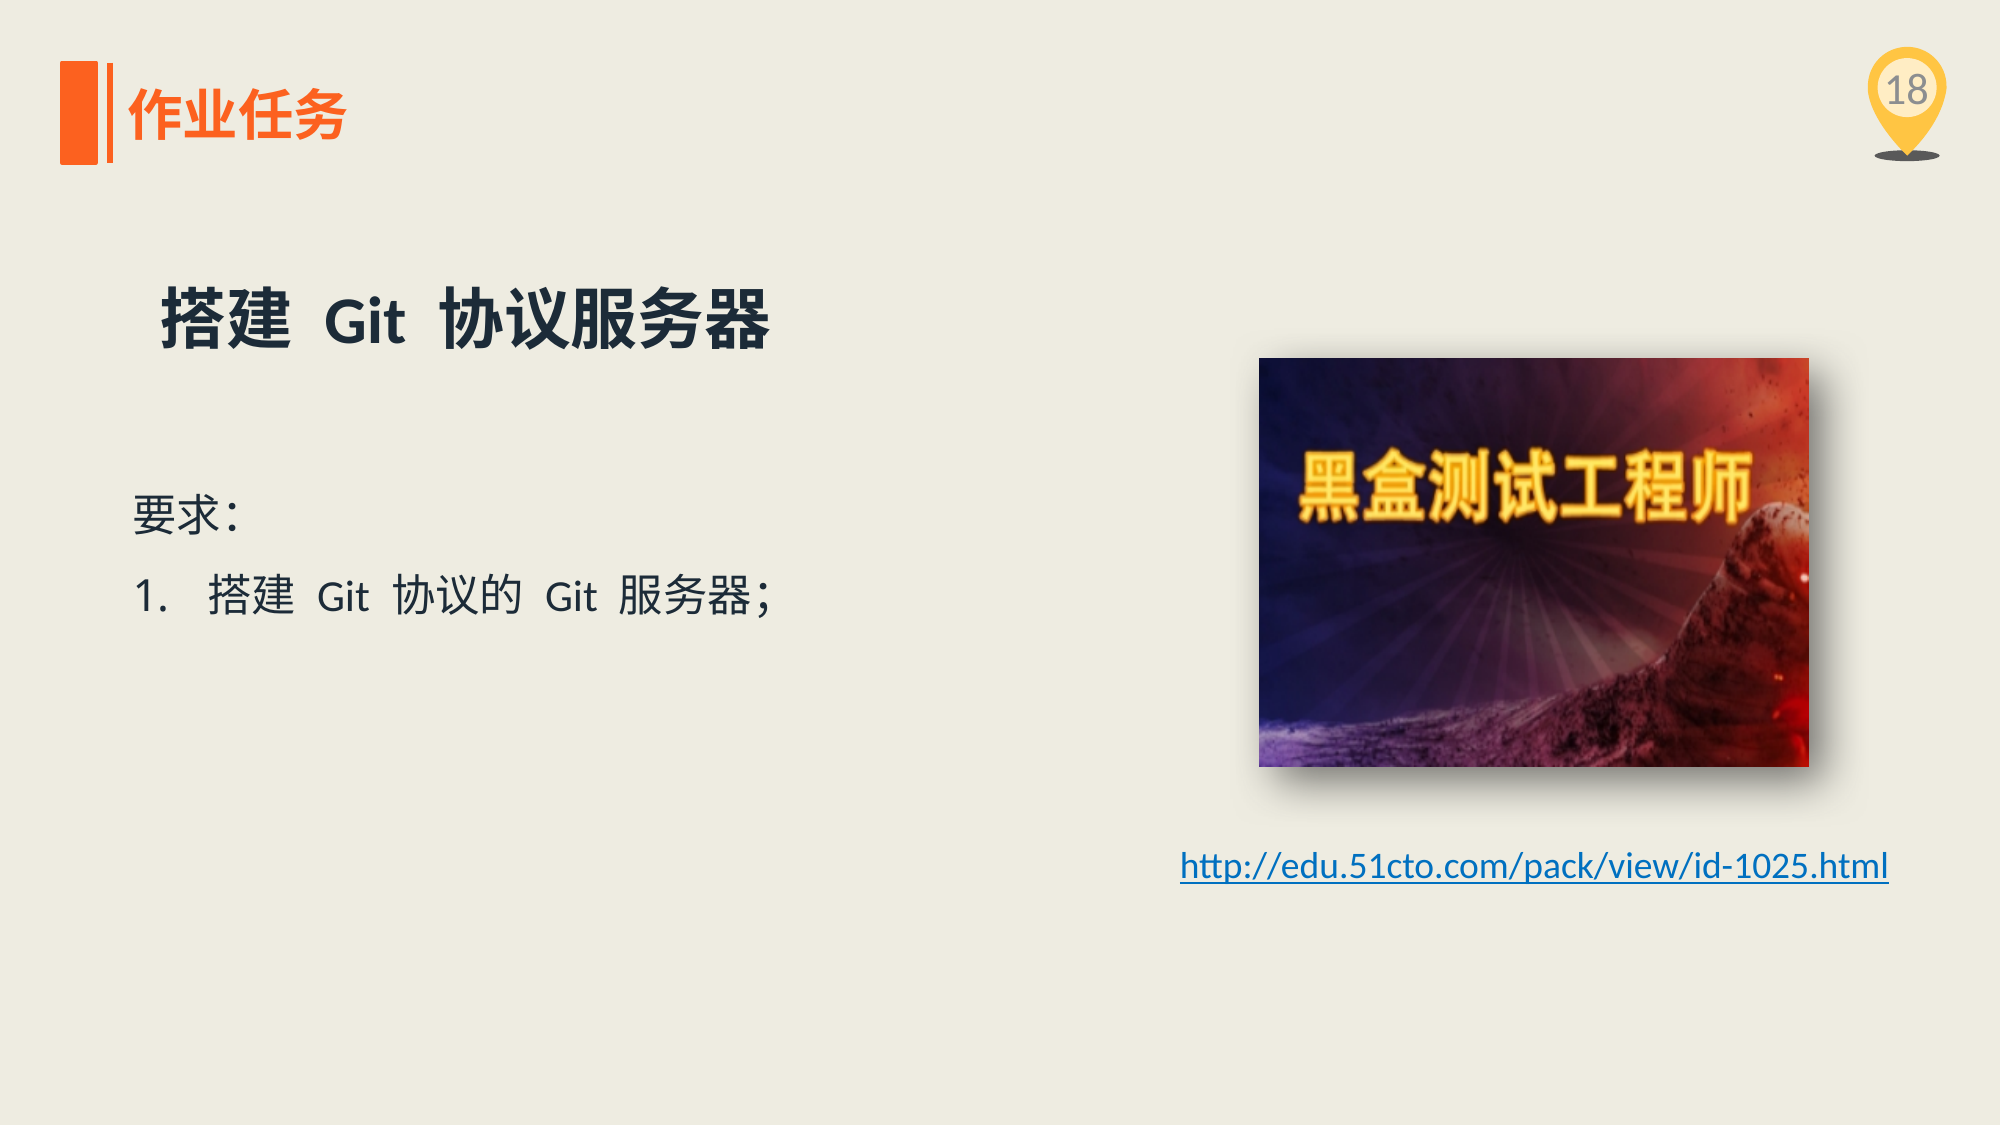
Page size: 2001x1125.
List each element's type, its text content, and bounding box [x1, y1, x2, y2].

text_box 要求： 搭建 Git 协议的 Git 服务器； [117, 453, 1154, 629]
text_box http://edu.51cto.com/pack/view/id-1025.html [1165, 834, 1905, 894]
text_box 作业任务 [115, 72, 577, 154]
text_box 搭建 Git 协议服务器 [144, 269, 786, 365]
picture [1259, 358, 1809, 767]
slide_number 18 [1673, 57, 2000, 118]
text_box [60, 61, 98, 165]
